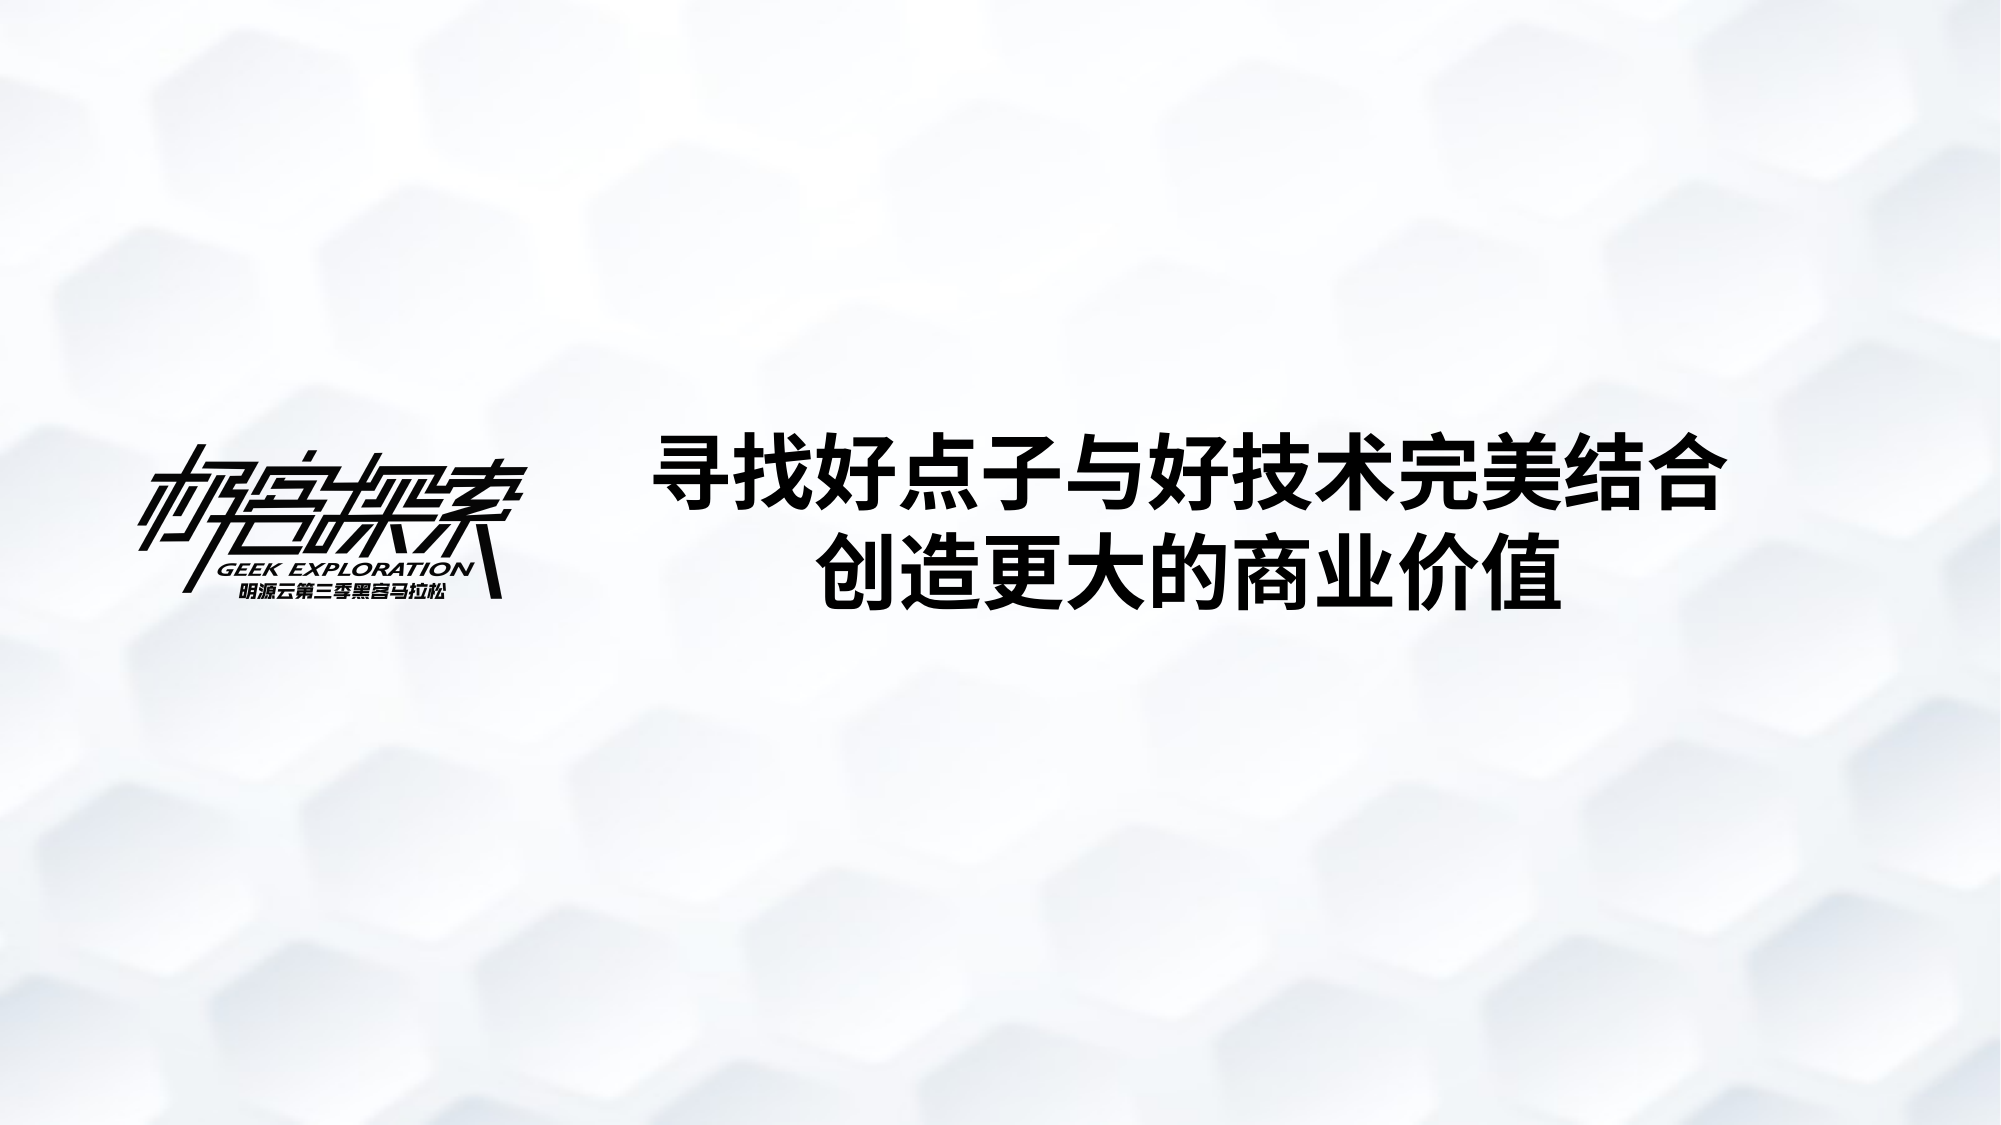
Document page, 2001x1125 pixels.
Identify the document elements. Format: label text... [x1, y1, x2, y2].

picture [0, 0, 2001, 1125]
text_box 寻找好点子与好技术完美结合 创造更大的商业价值 [628, 410, 1751, 631]
